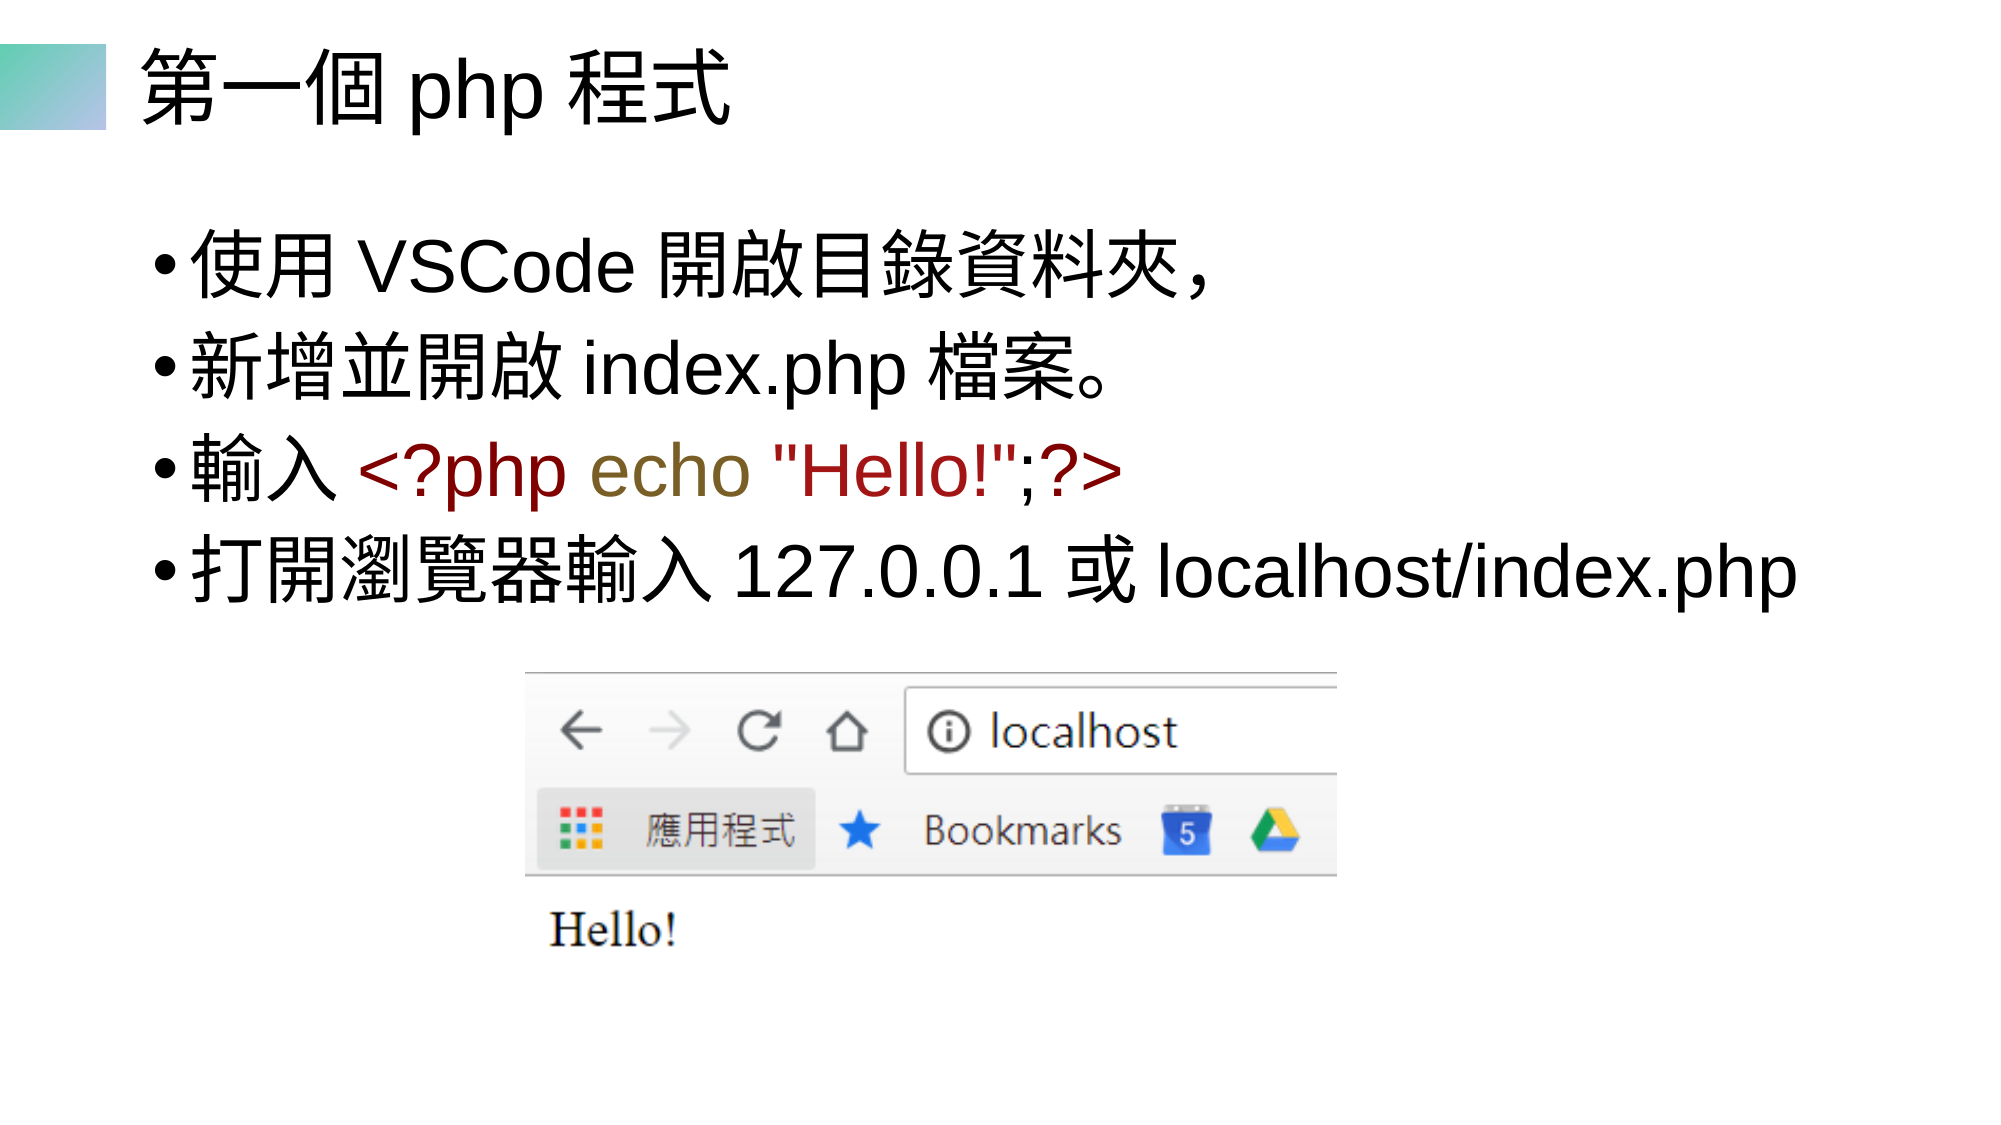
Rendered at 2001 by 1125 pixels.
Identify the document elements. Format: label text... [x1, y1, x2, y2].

list 使用VSCode開啟目錄資料夾， 新增並開啟index.php檔案。 輸入<?php echo "Hello!";?> 打開瀏覽器輸入127.0.0.1或localhost/index.php [137, 220, 1863, 954]
title 第一個php程式 [122, 20, 1848, 163]
picture [525, 672, 1337, 1012]
